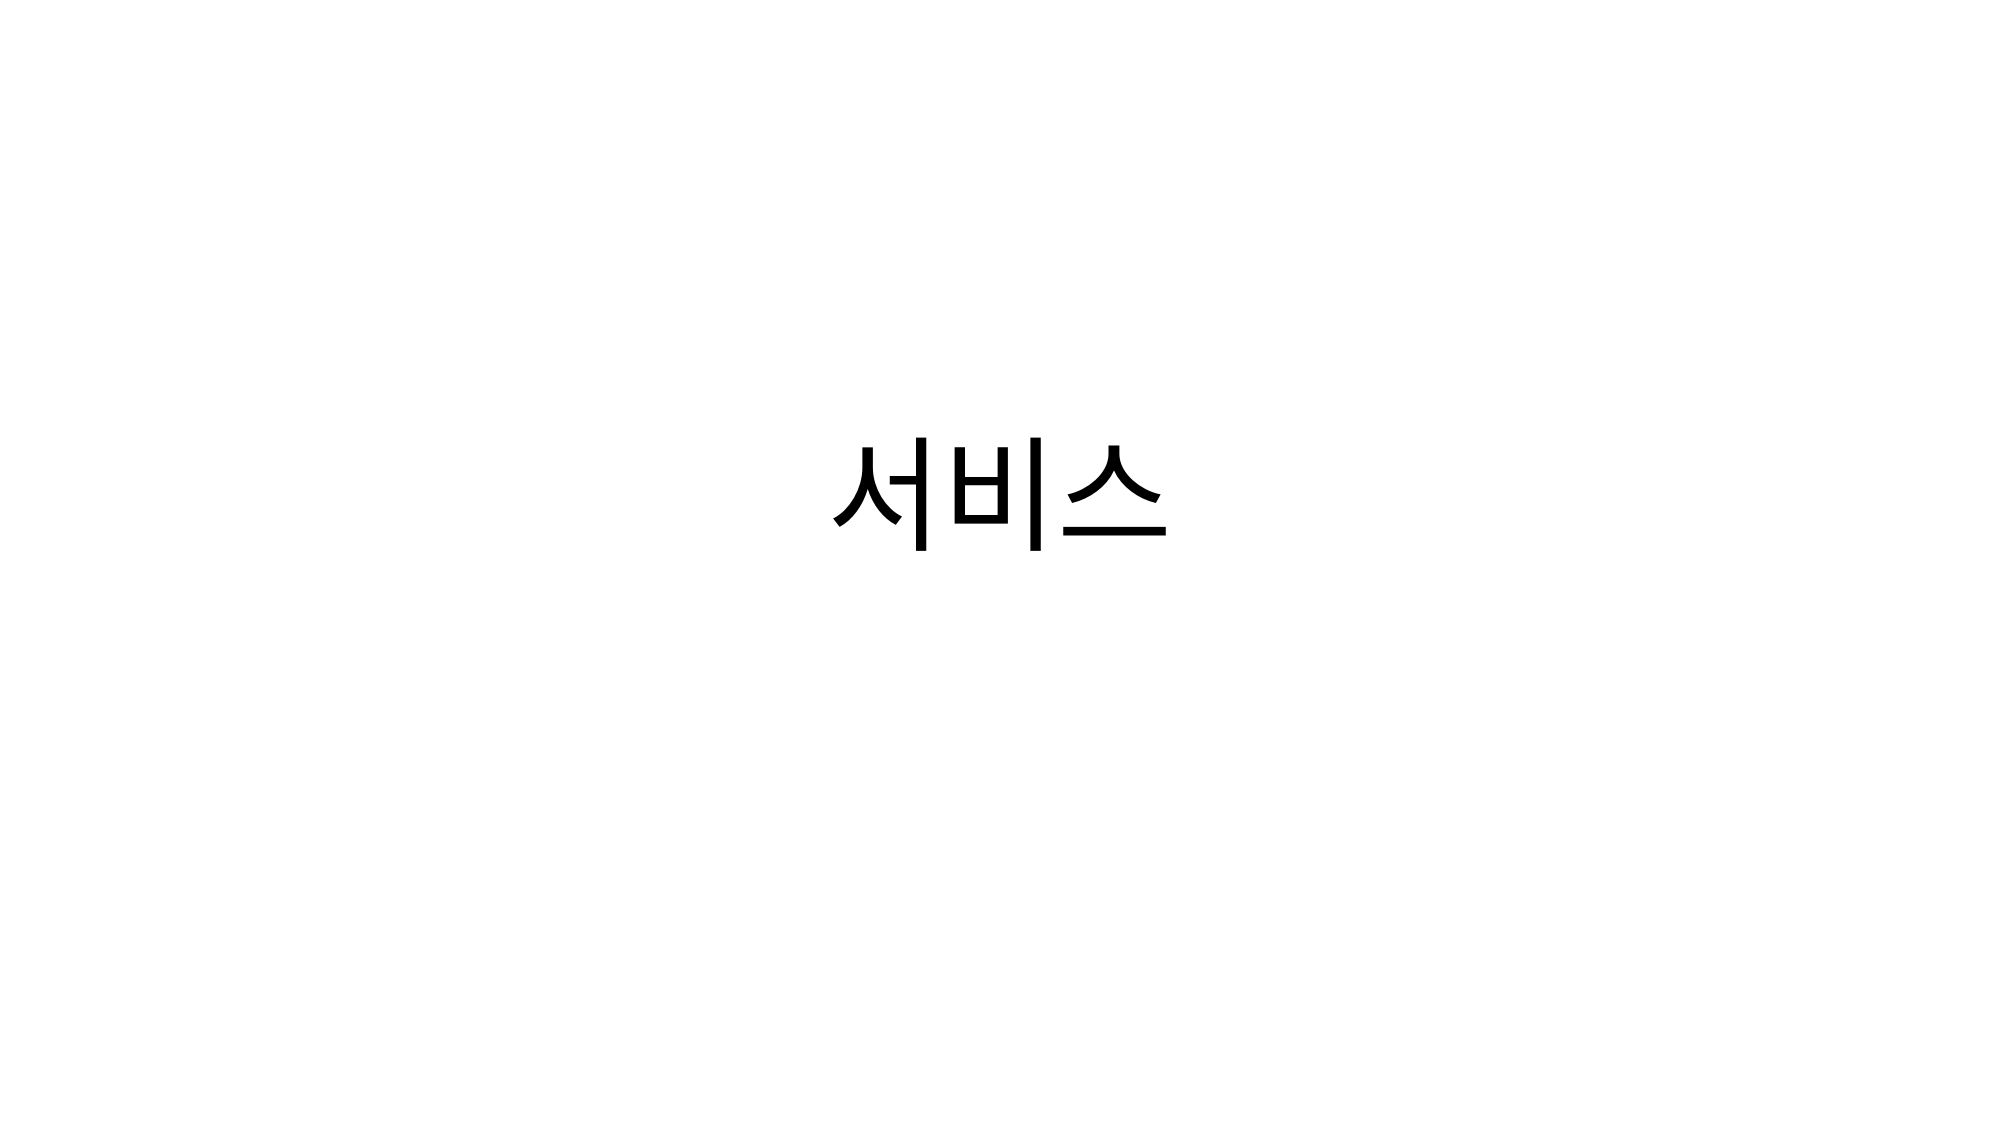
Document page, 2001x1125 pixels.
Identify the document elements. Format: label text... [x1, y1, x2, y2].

title 서비스 [249, 184, 1750, 576]
